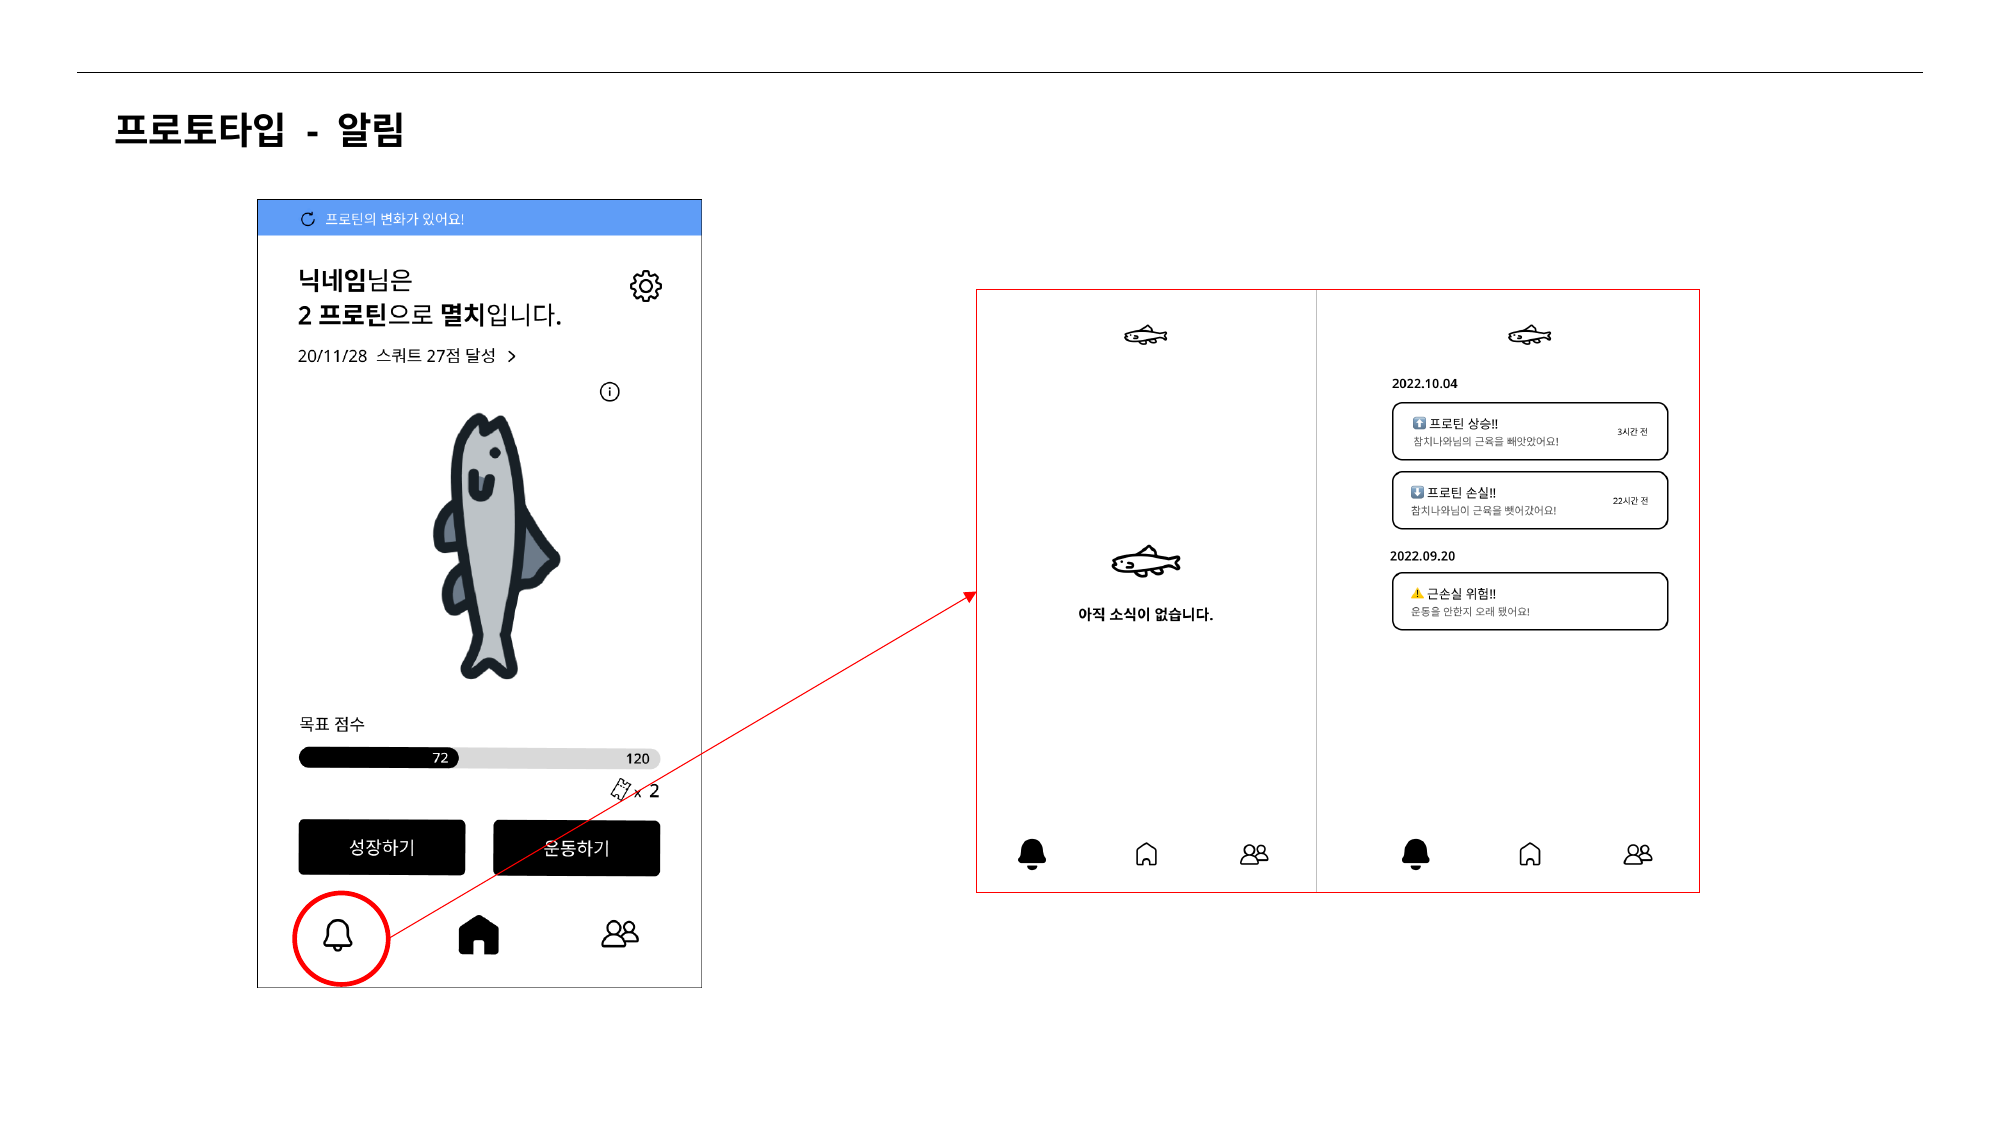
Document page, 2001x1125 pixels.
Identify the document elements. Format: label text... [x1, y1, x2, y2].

picture [257, 199, 702, 988]
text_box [388, 591, 977, 939]
text_box 프로토타입 - 알림 [99, 104, 583, 160]
picture [976, 289, 1700, 893]
